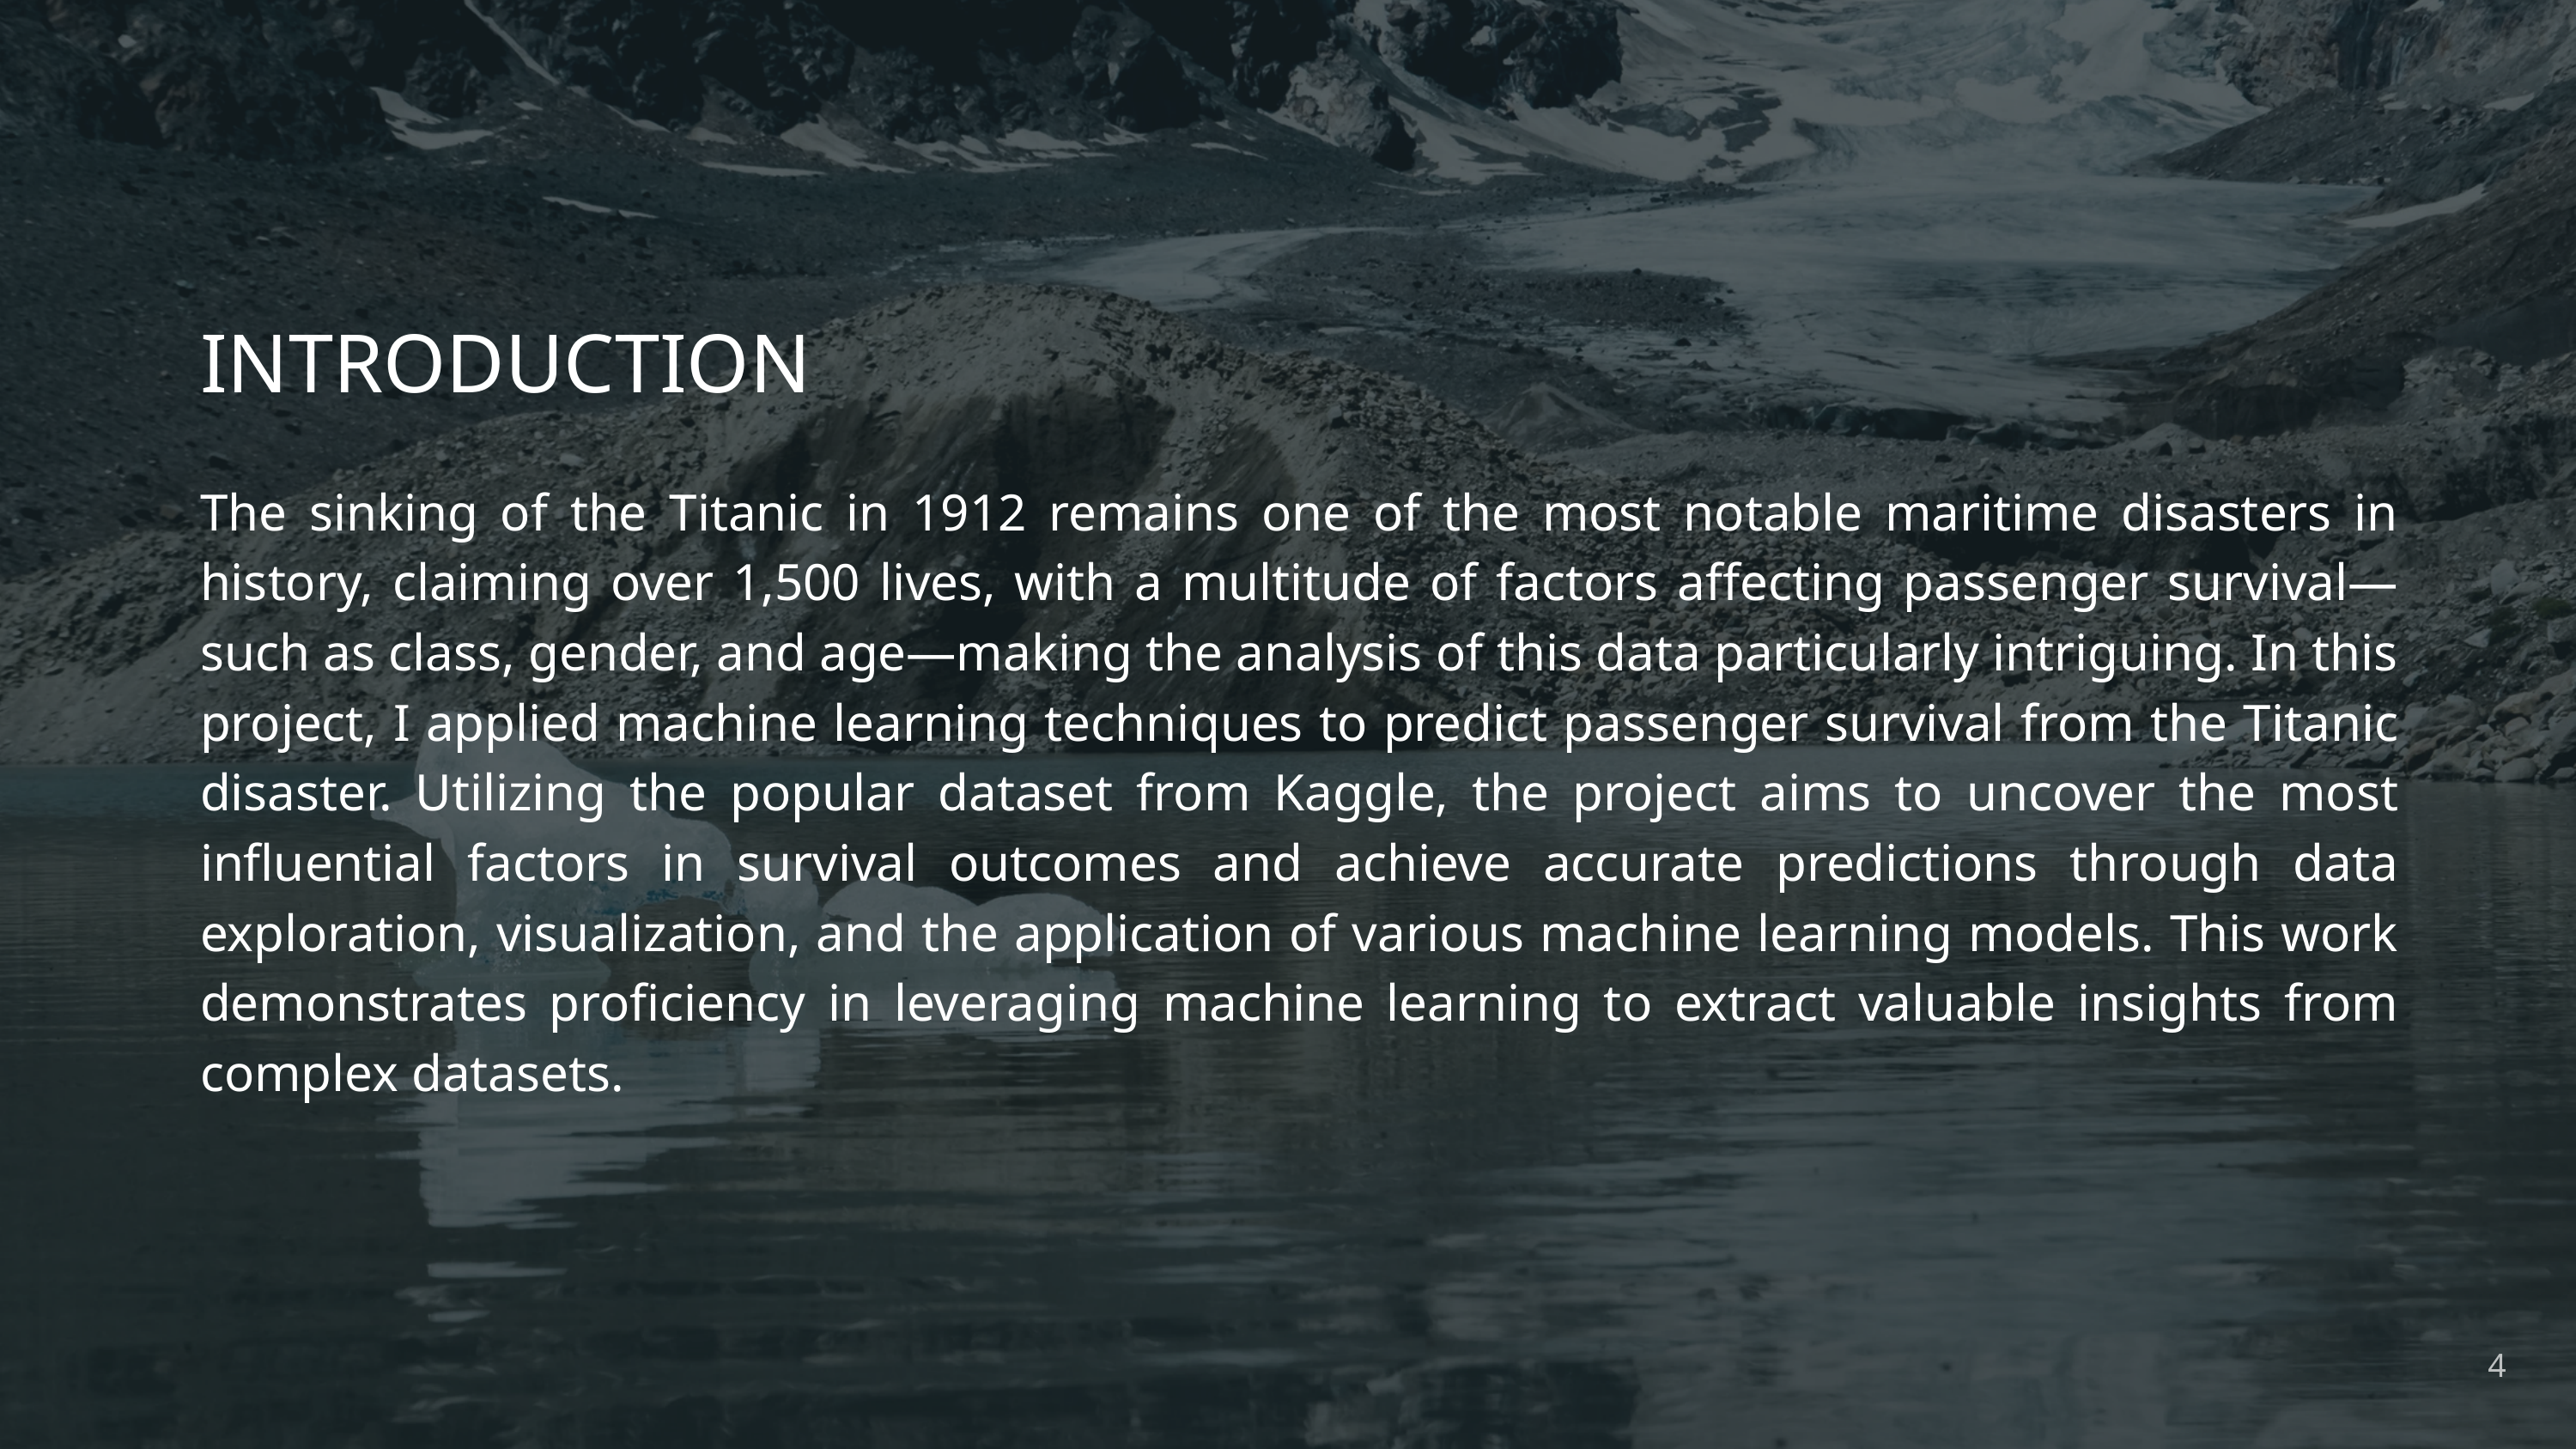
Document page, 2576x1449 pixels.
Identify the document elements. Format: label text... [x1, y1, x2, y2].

text_box INTRODUCTION [200, 320, 1212, 409]
text_box The sinking of the Titanic in 1912 remains one of the most notable maritime disasters in history, claiming over 1,500 lives, with a multitude of factors affecting passenger survival—such as class, gender, and age—making the analysis of this data particularly intriguing. In this project, I applied machine learning techniques to predict passenger survival from the Titanic disaster. Utilizing the popular dataset from Kaggle, the project aims to uncover the most influential factors in survival outcomes and achieve accurate predictions through data exploration, visualization, and the application of various machine learning models. This work demonstrates proficiency in leveraging machine learning to extract valuable insights from complex datasets. [200, 470, 2399, 1102]
text_box 4 [2290, 1338, 2506, 1385]
text_box [0, 0, 2576, 1449]
